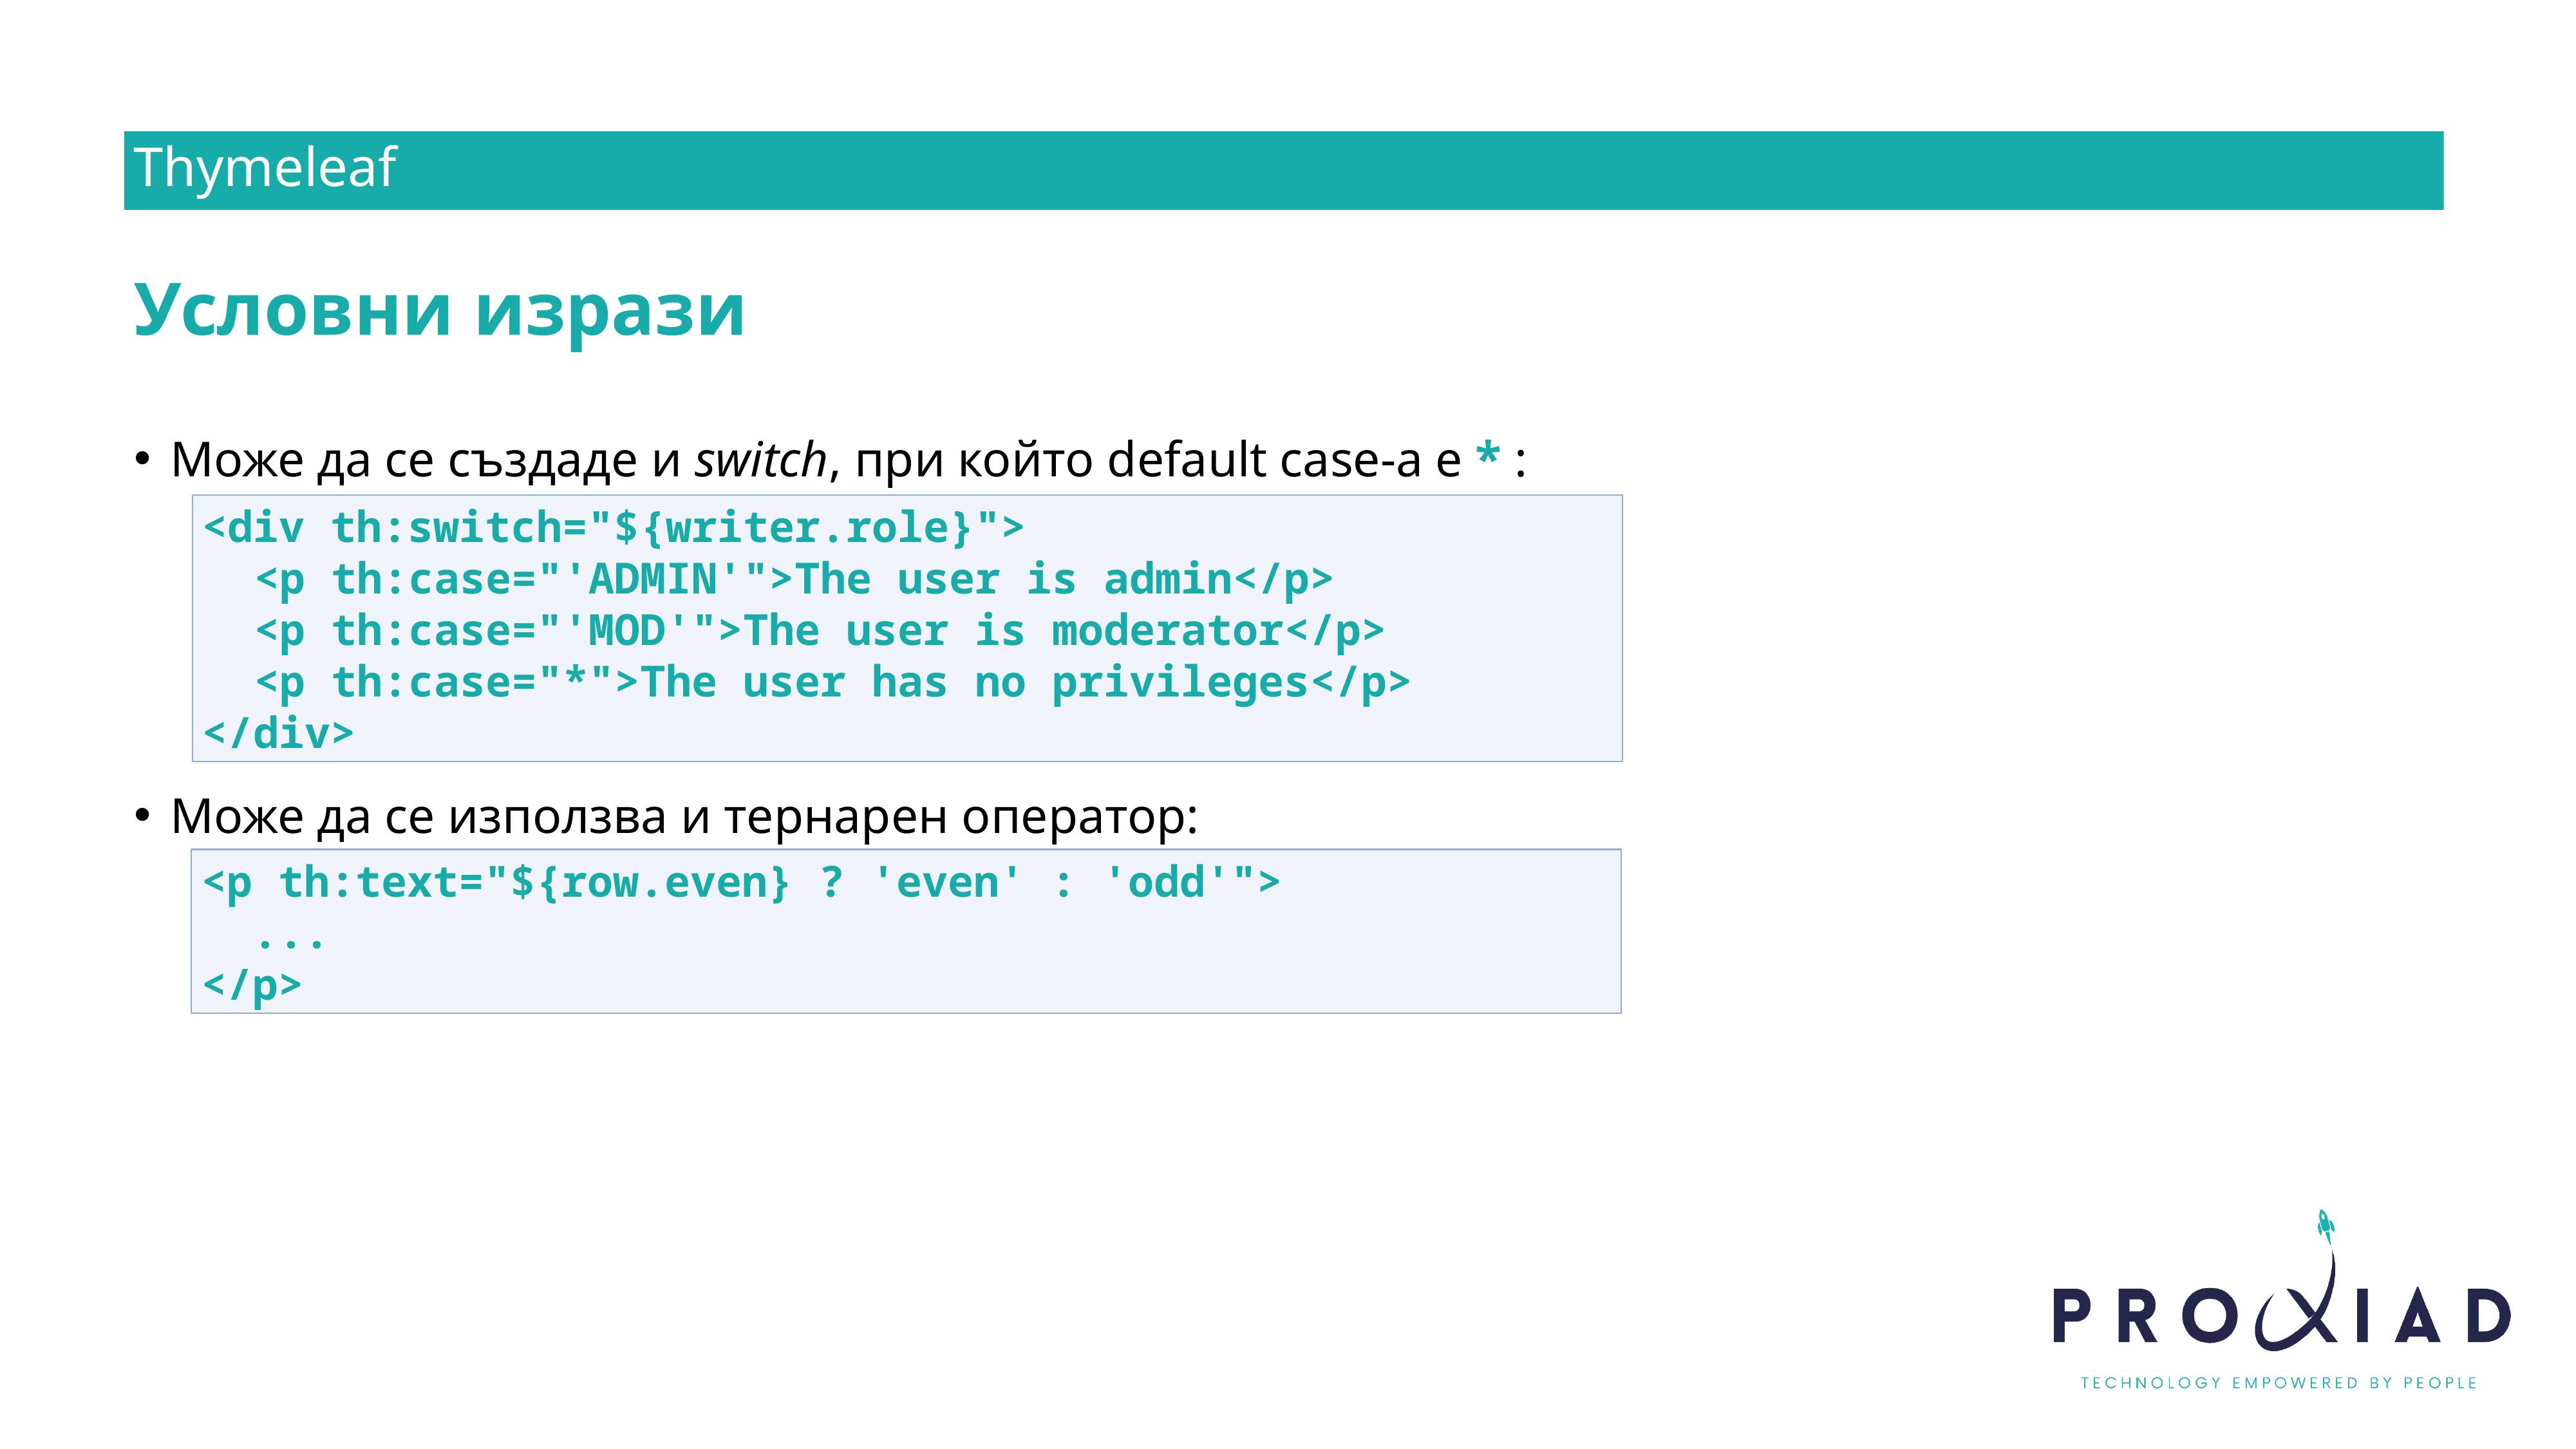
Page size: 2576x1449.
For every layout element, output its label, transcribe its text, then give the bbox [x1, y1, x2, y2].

text_box Условни изрази [124, 268, 2440, 359]
text_box Thymeleaf [124, 131, 2444, 207]
text_box <p th:text="${row.even} ? 'even' : 'odd'"> ... </p> [191, 849, 1621, 1014]
text_box Може да се създаде и switch, при който default case-a e * : Може да се използва и тернарен оператор: [124, 423, 2440, 1143]
text_box <div th:switch="${writer.role}"> <p th:case="'ADMIN'">The user is admin</p> <p th:case="'MOD'">The user is moderator</p> <p th:case="*">The user has no privileges</p> </div> [193, 494, 1622, 762]
picture [1988, 1149, 2576, 1448]
